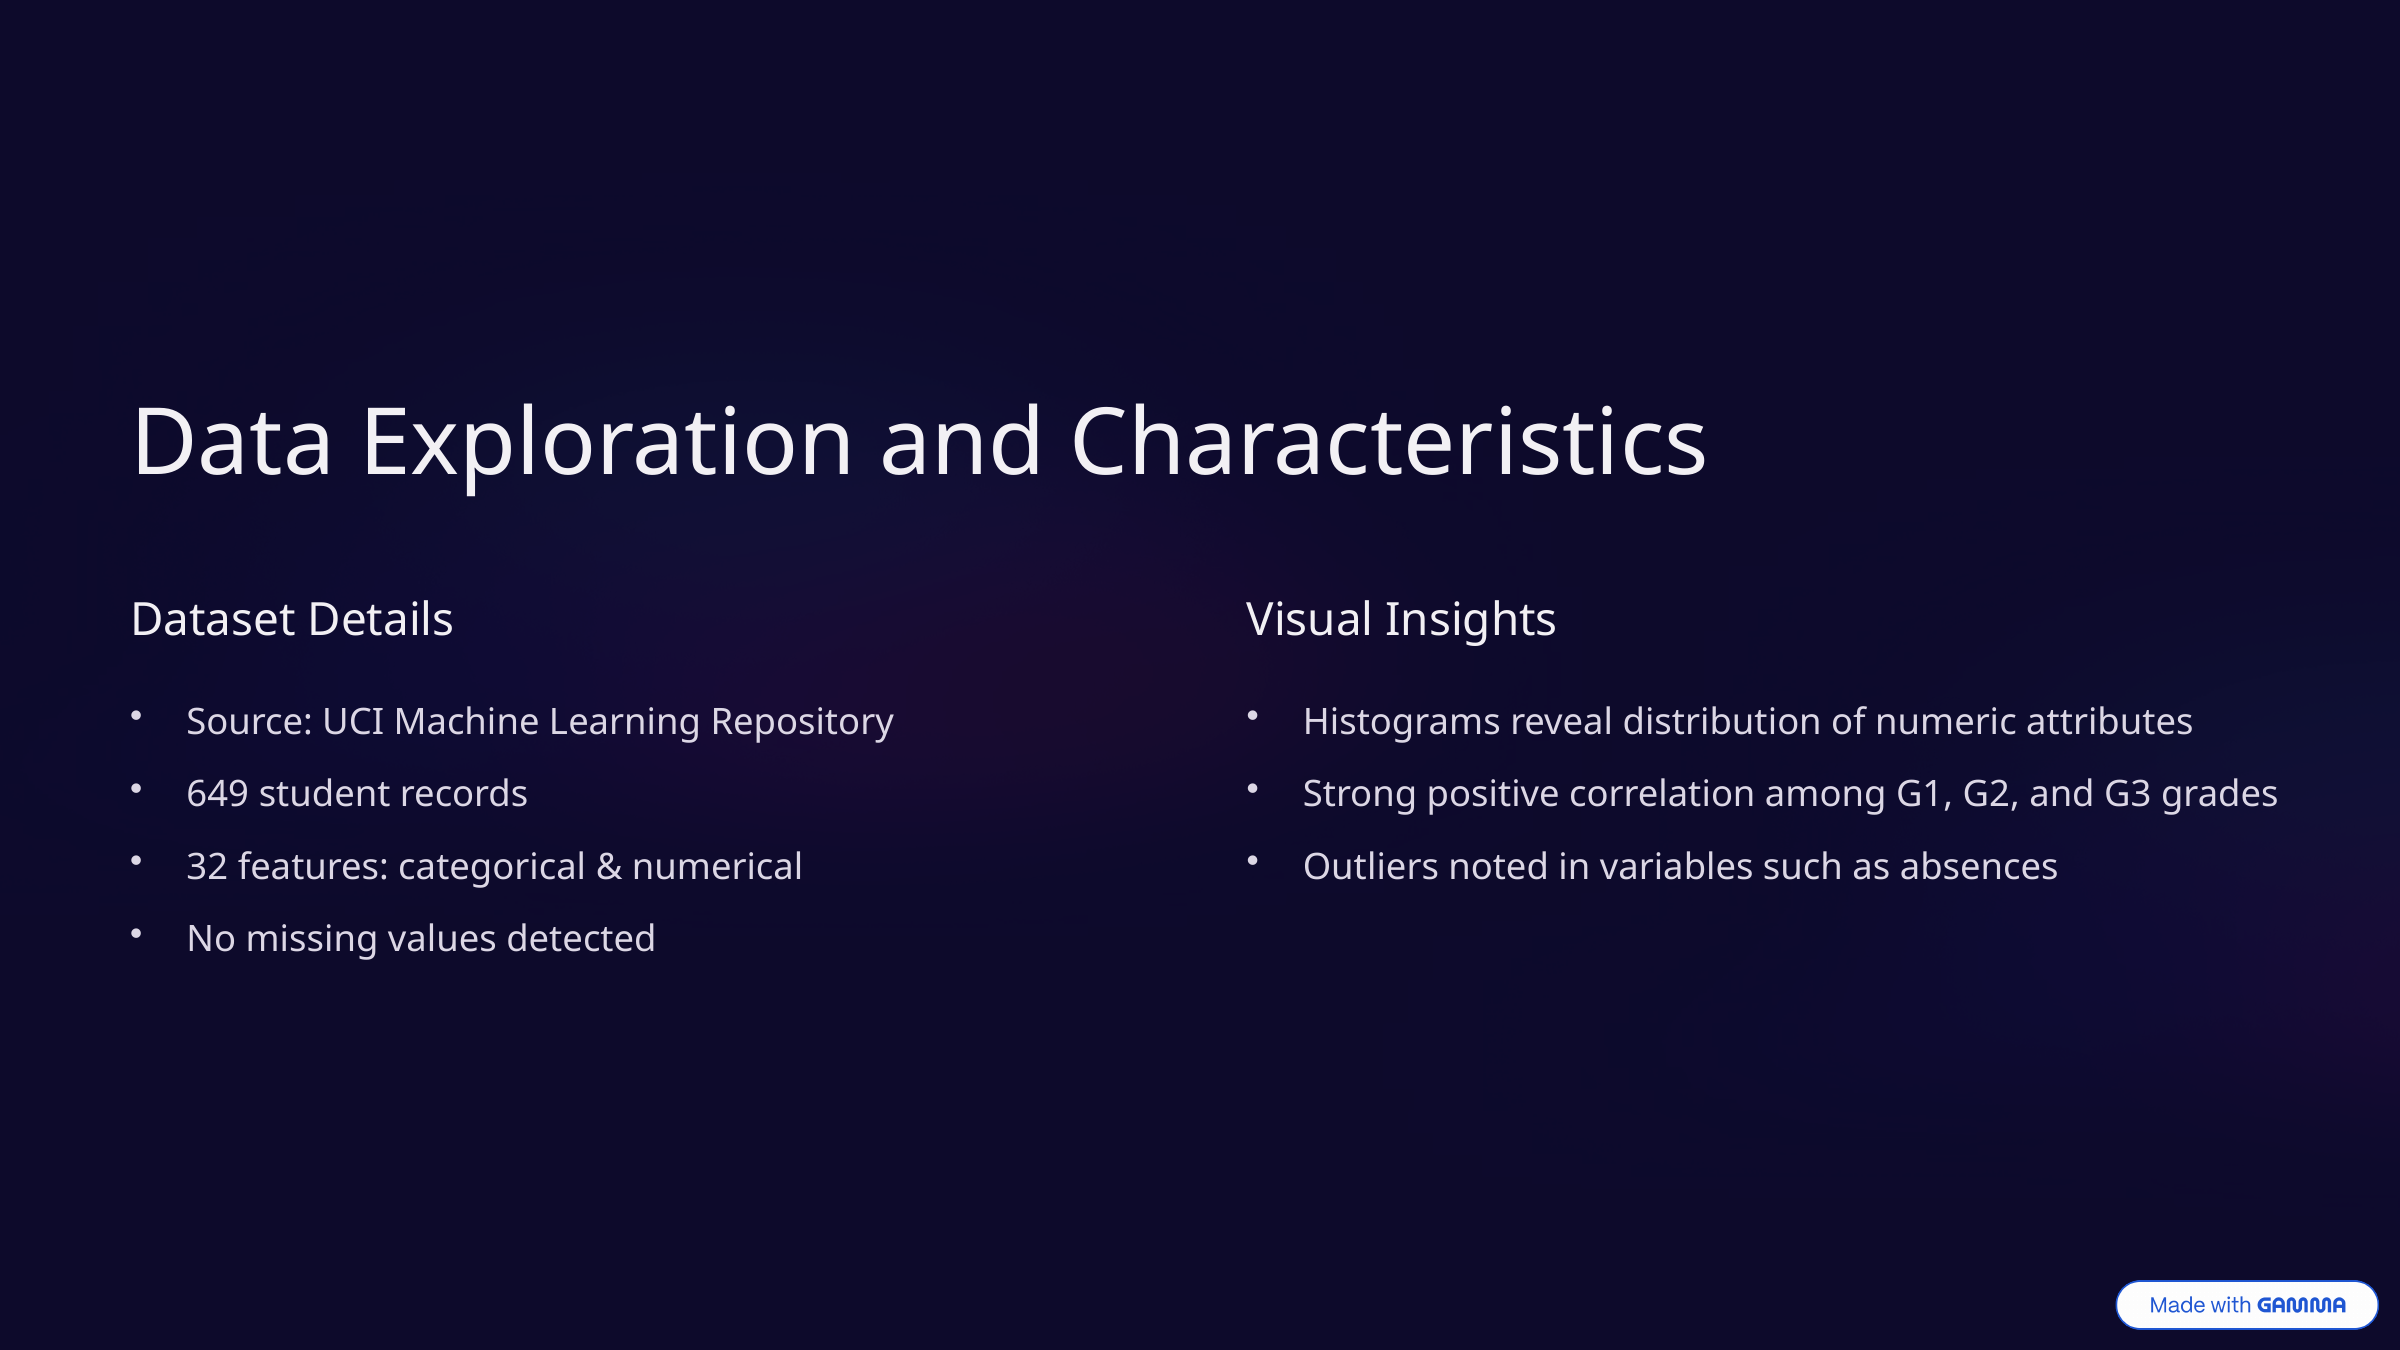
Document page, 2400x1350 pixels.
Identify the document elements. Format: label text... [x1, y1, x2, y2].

text_box Outliers noted in variables such as absences [1246, 827, 2271, 887]
text_box Strong positive correlation among G1, G2, and G3 grades [1246, 754, 2271, 815]
text_box 649 student records [130, 754, 1155, 815]
picture [2106, 1271, 2389, 1339]
text_box 32 features: categorical & numerical [130, 827, 1155, 887]
text_box Source: UCI Machine Learning Repository [130, 682, 1155, 742]
text_box Visual Insights [1246, 586, 1712, 645]
text_box No missing values detected [130, 899, 1155, 960]
text_box Dataset Details [130, 586, 596, 645]
text_box Histograms reveal distribution of numeric attributes [1246, 682, 2271, 742]
text_box Data Exploration and Characteristics [130, 377, 1821, 494]
